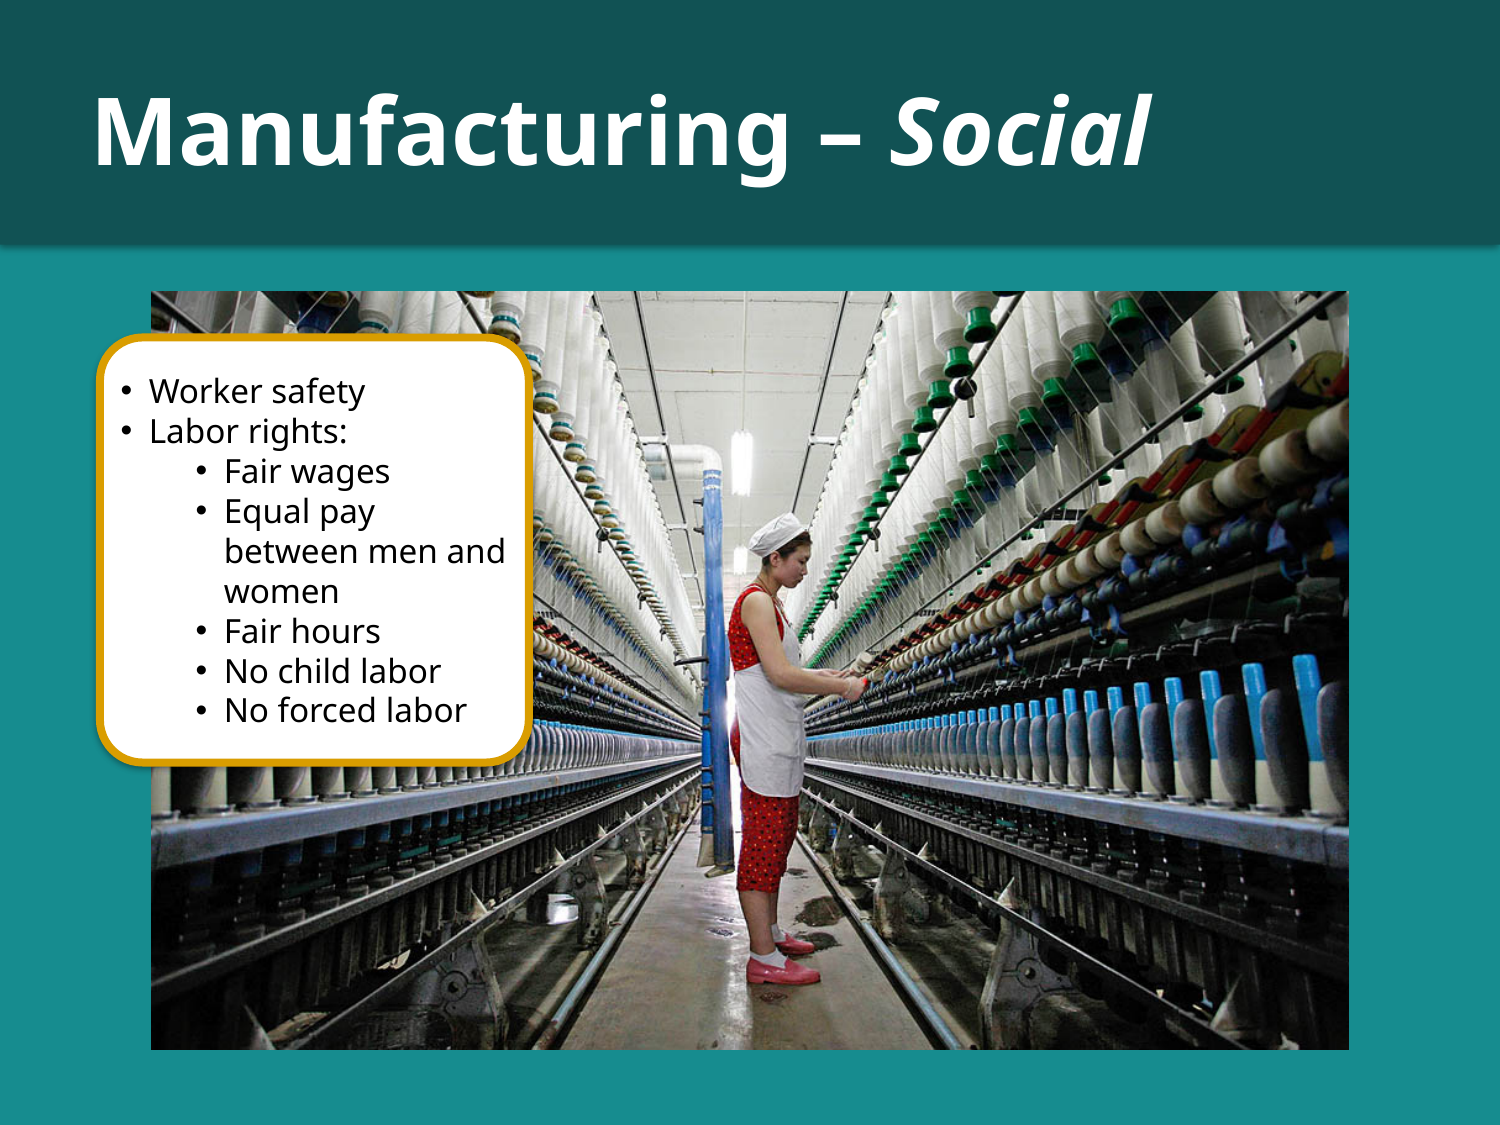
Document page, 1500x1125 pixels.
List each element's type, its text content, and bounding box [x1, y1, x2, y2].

title Manufacturing – Social [75, 25, 1425, 231]
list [151, 291, 1349, 1050]
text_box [99, 337, 529, 763]
